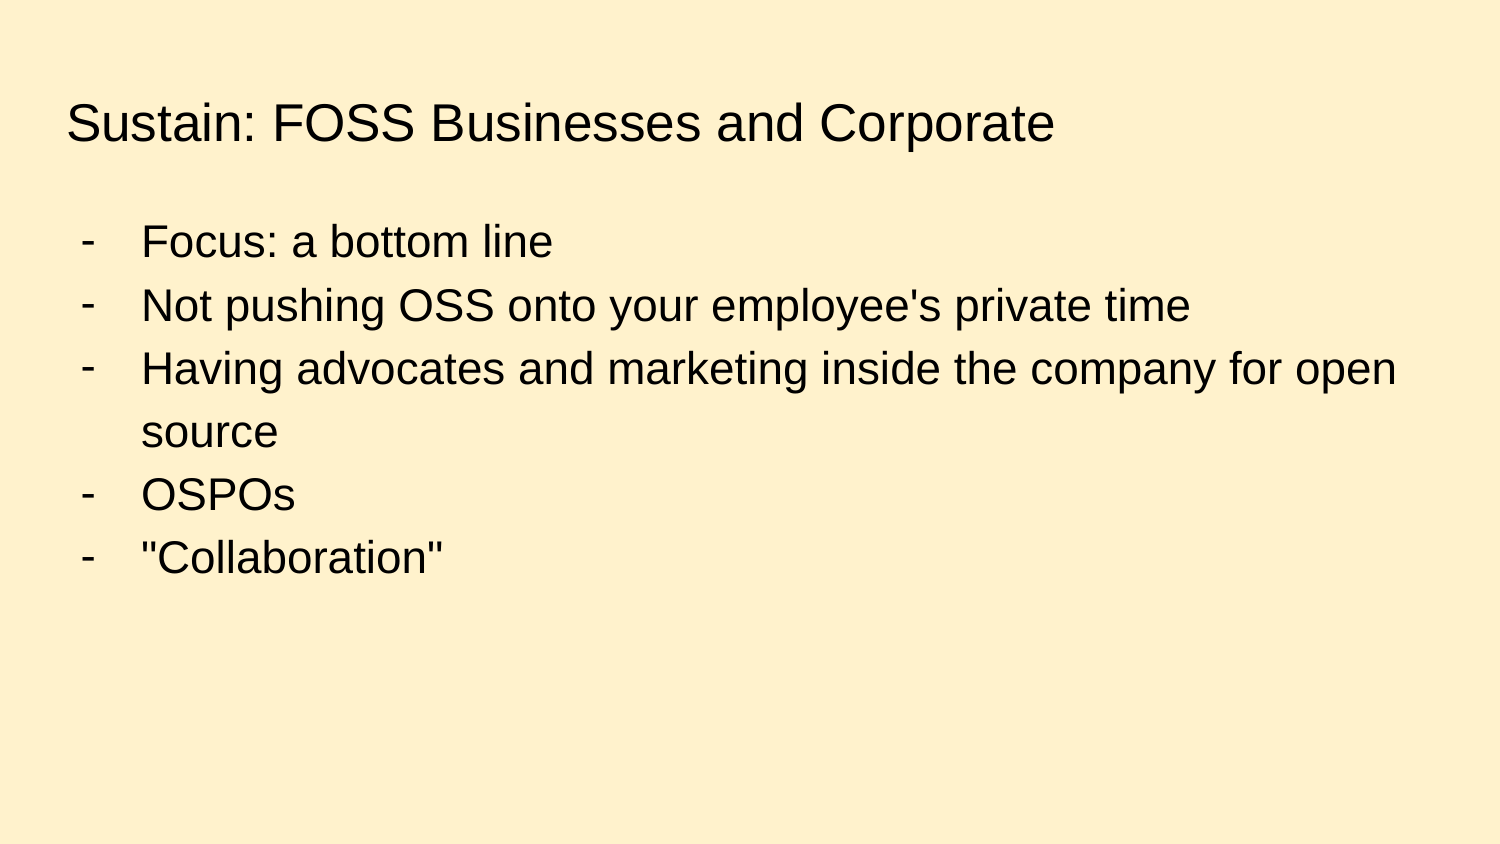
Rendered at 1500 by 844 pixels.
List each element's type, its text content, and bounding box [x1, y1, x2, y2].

title Sustain: FOSS Businesses and Corporate [51, 72, 1449, 167]
list Focus: a bottom line Not pushing OSS onto your employee's private time Having advocates and marketing inside the company for open source OSPOs "Collaboration" [51, 189, 1449, 750]
